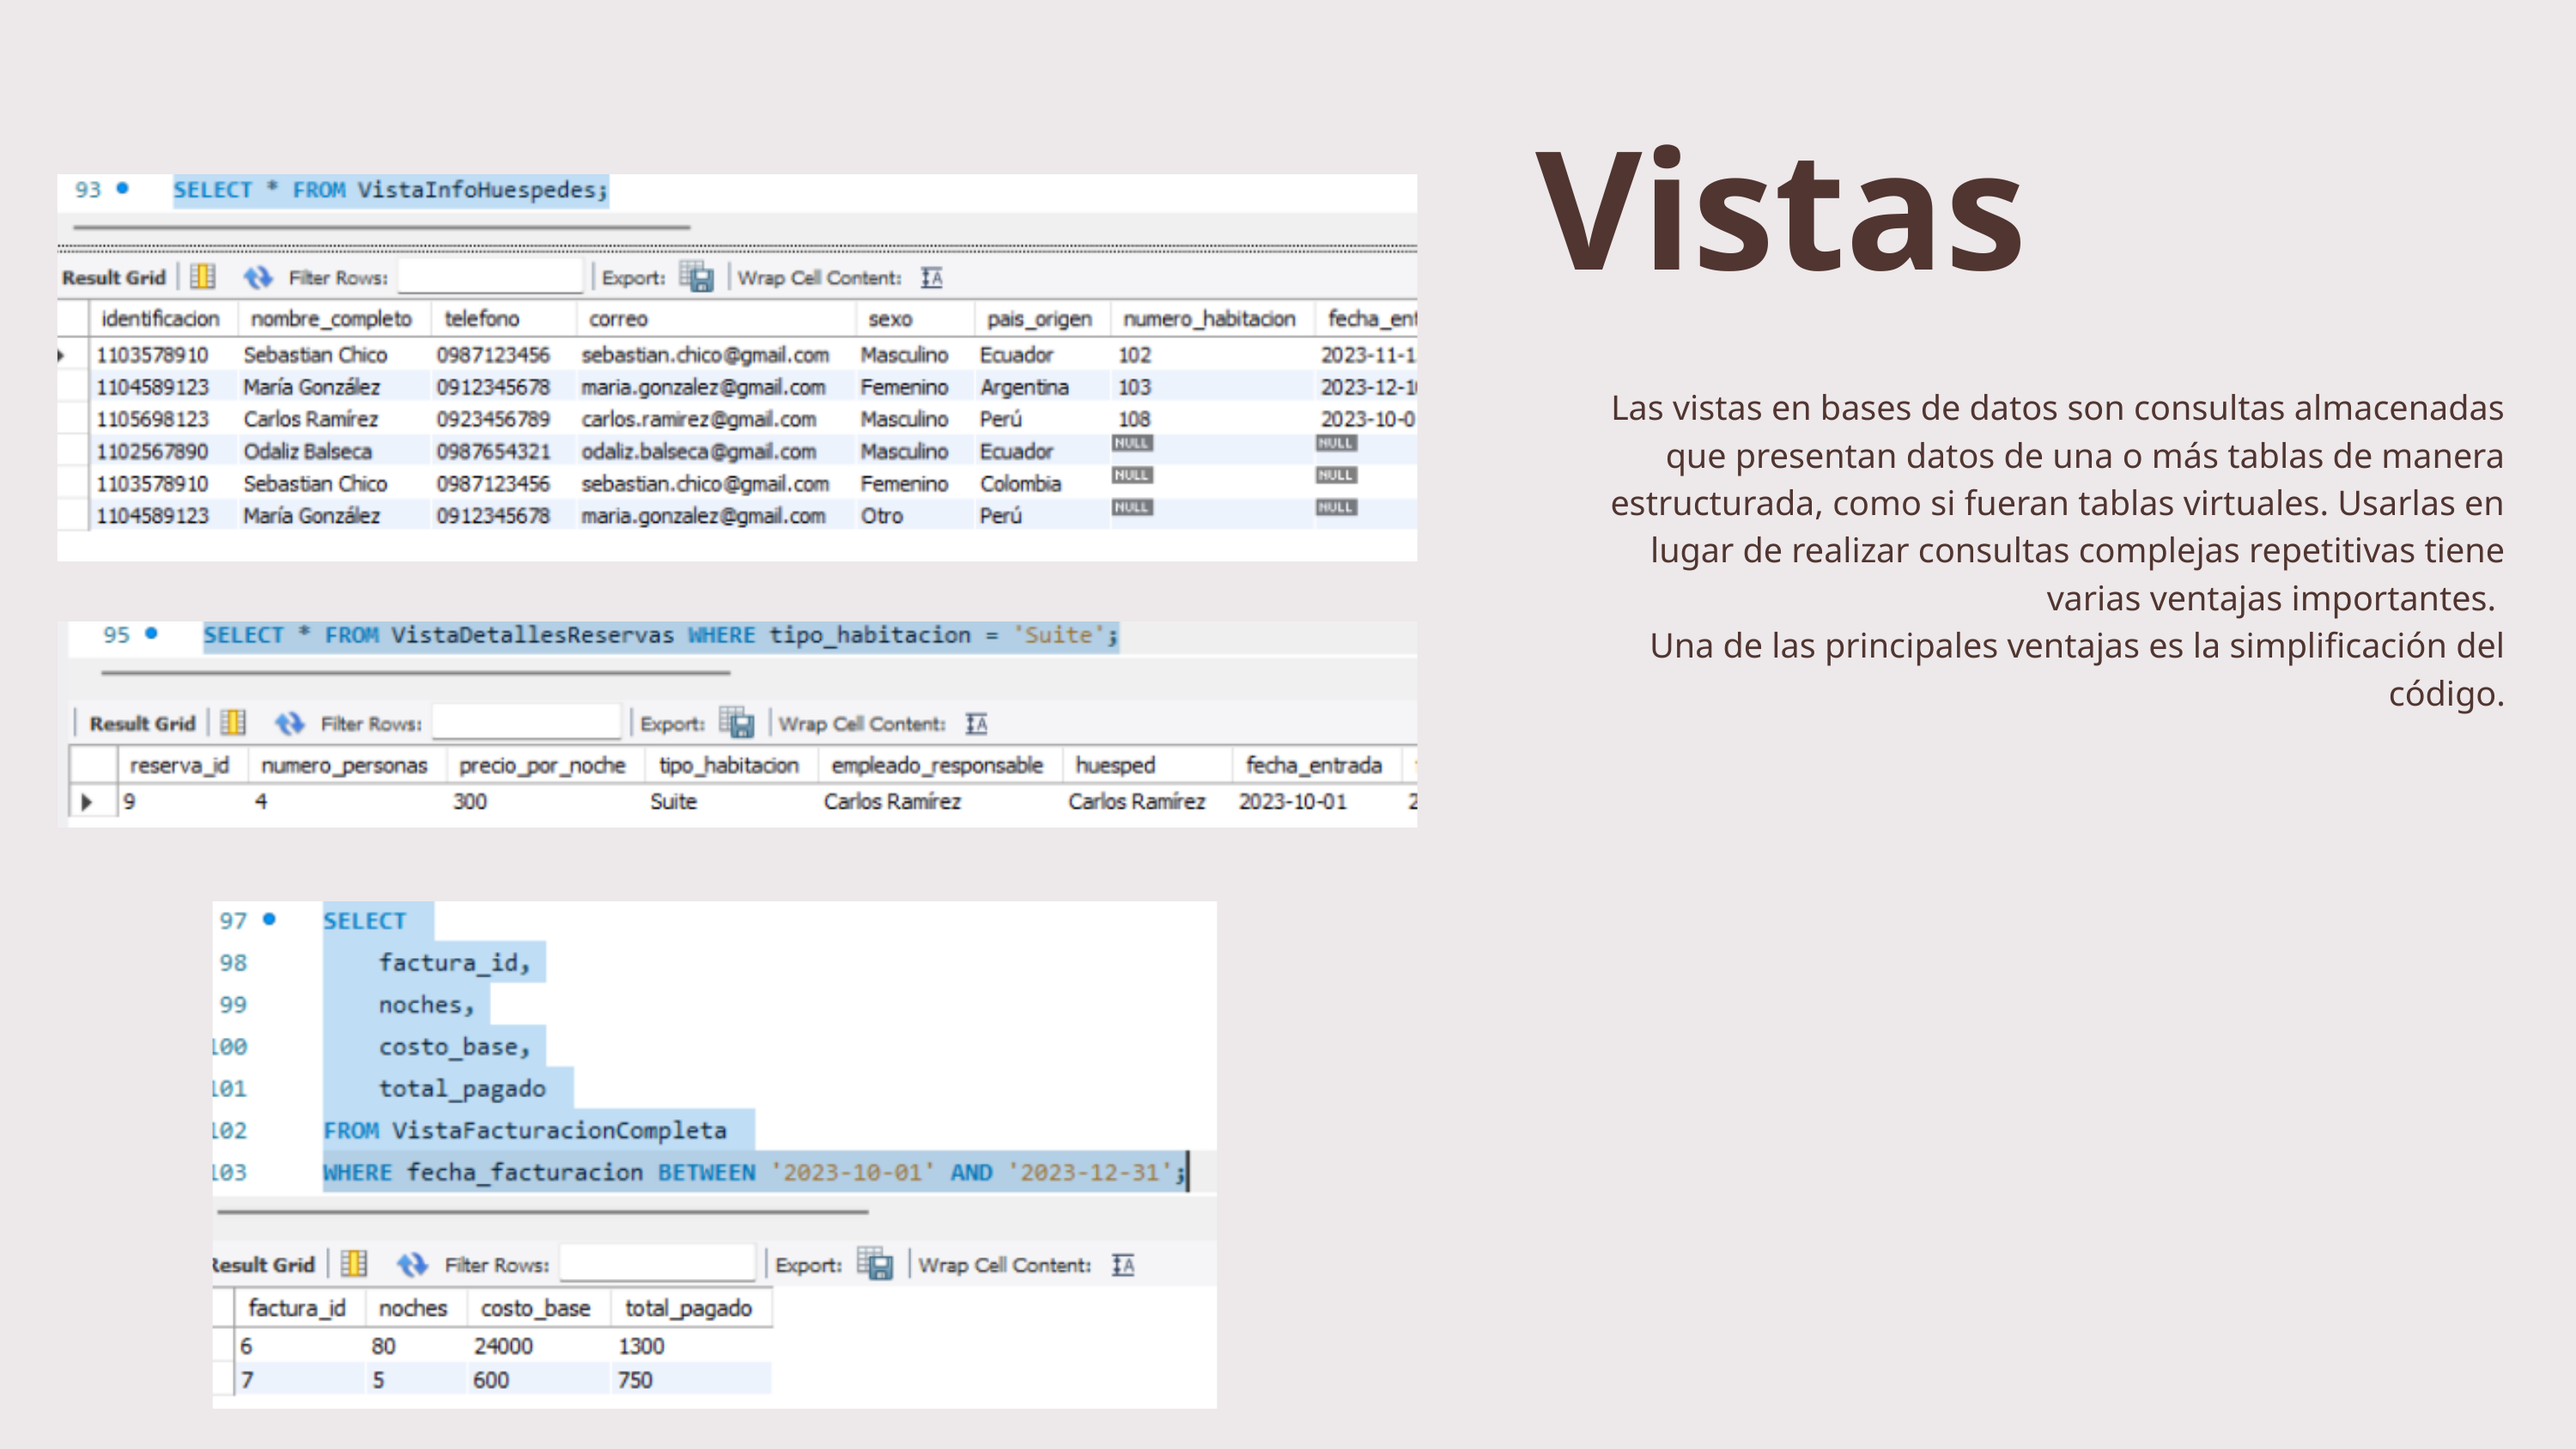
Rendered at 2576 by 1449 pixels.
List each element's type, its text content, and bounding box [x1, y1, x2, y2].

text_box Vistas [1535, 142, 2506, 304]
text_box Las vistas en bases de datos son consultas almacenadas que presentan datos de una o más tablas de manera estructurada, como si fueran tablas virtuales. Usarlas en lugar de realizar consultas complejas repetitivas tiene varias ventajas importantes. Una de las principales ventajas es la simplificación del código. [1572, 379, 2506, 712]
text_box [57, 621, 1418, 828]
text_box [212, 901, 1218, 1409]
text_box [57, 174, 1418, 561]
